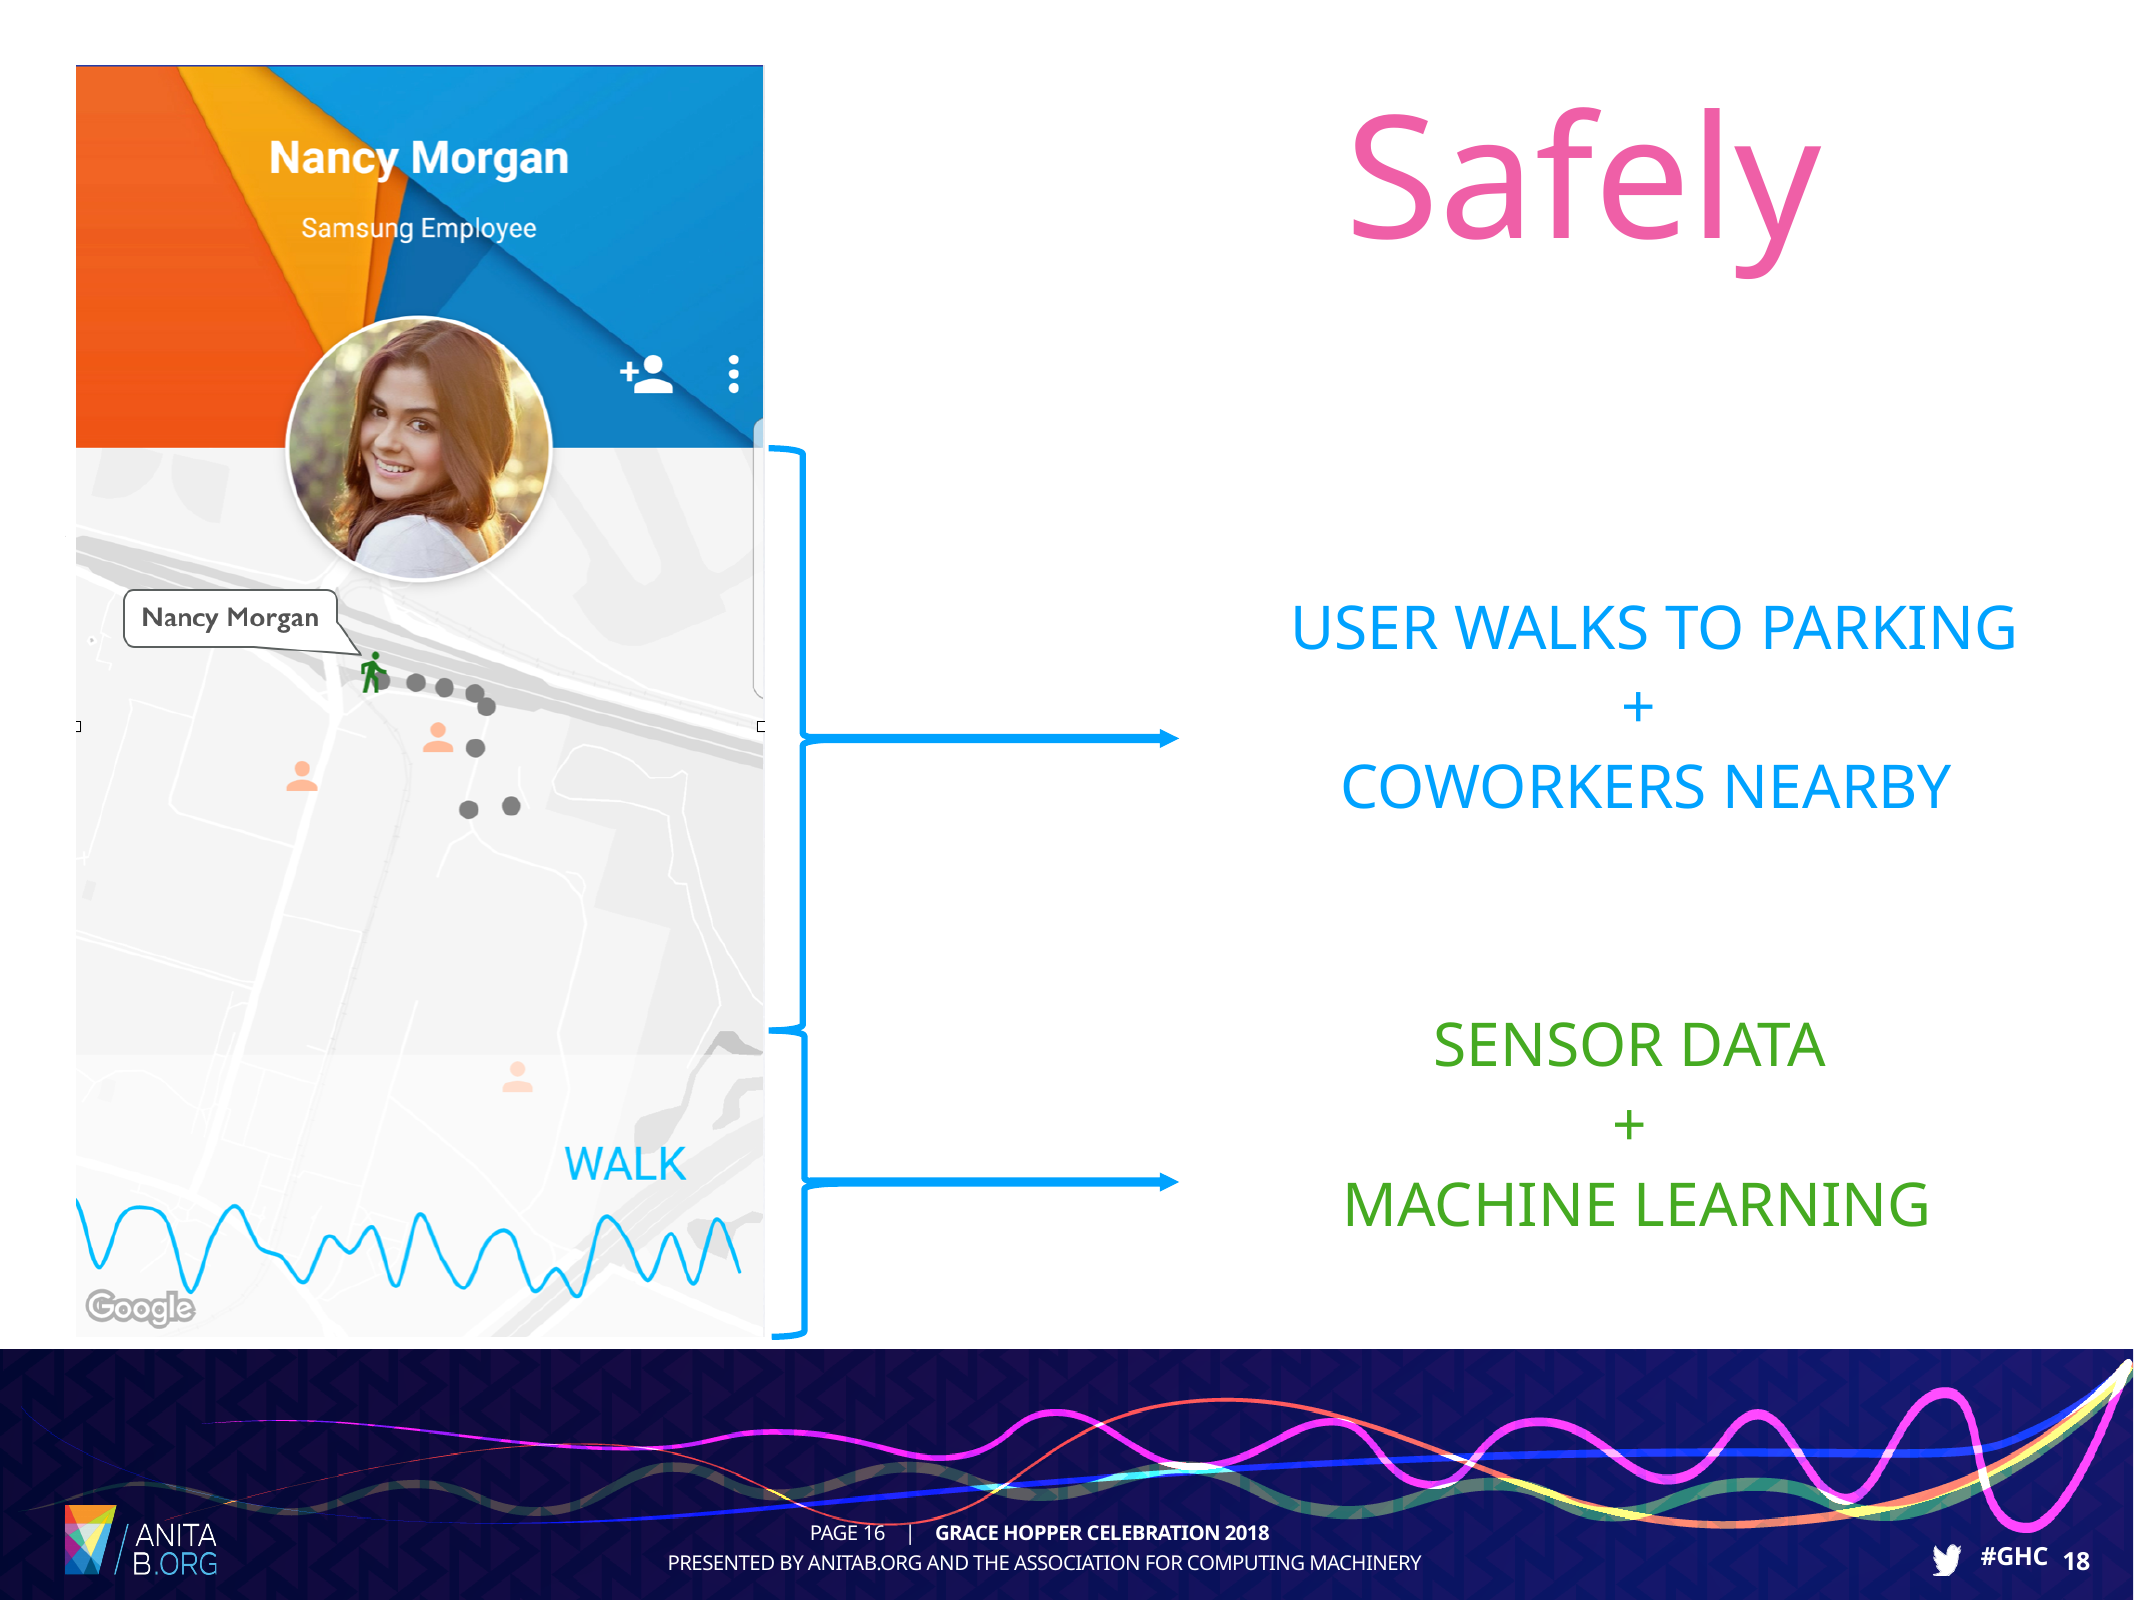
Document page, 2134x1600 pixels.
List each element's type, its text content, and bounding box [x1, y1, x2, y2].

text_box [768, 448, 809, 1031]
text_box [771, 1030, 809, 1337]
text_box [809, 728, 1180, 749]
picture [76, 65, 765, 1337]
text_box Safely [1264, 40, 1904, 260]
picture [0, 1349, 2134, 1600]
text_box [809, 1172, 1180, 1192]
text_box SENSOR DATA + MACHINE LEARNING [1269, 991, 2006, 1246]
text_box USER WALKS TO PARKING + COWORKERS NEARBY [1264, 534, 2029, 869]
